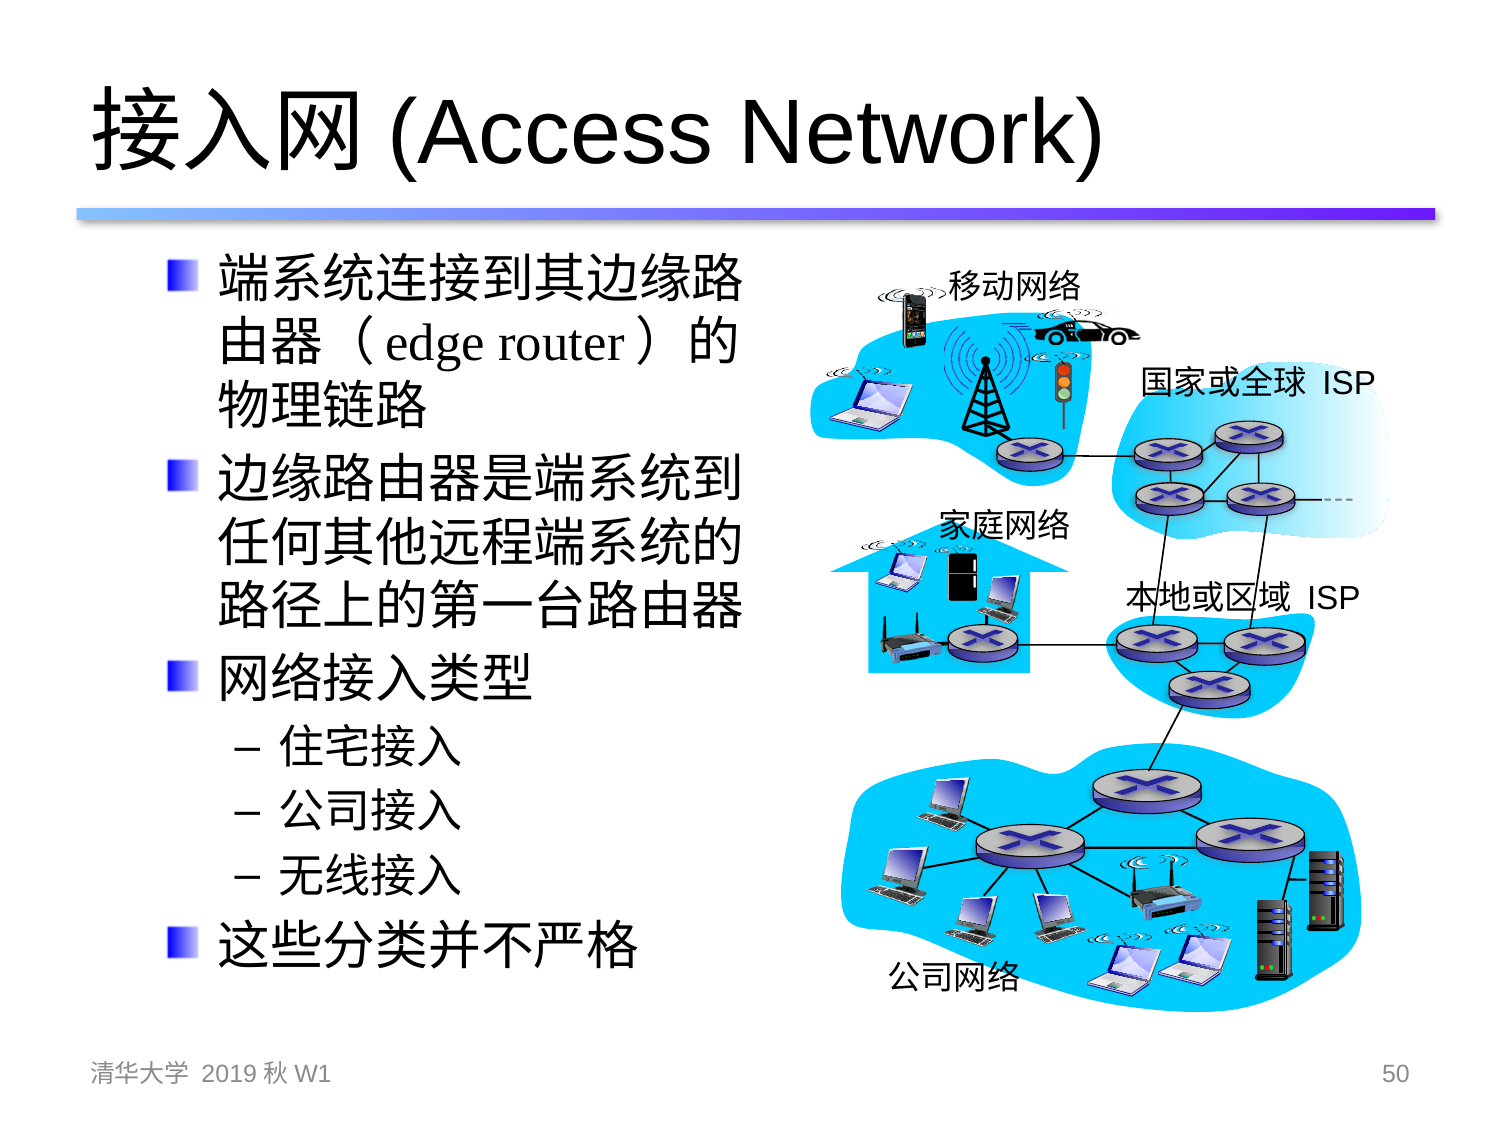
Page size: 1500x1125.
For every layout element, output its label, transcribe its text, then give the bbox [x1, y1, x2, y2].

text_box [808, 257, 1392, 1015]
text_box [243, 209, 247, 220]
title 接入网(Access Network) [75, 45, 1425, 209]
picture [165, 658, 203, 696]
text_box [418, 209, 422, 220]
picture [165, 257, 203, 296]
slide_number 清华大学 2019秋W1 [75, 1042, 425, 1103]
picture [165, 924, 203, 963]
list 端系统连接到其边缘路由器（edge router）的物理链路 边缘路由器是端系统到任何其他远程端系统的路径上的第一台路由器 网络接入类型 住宅接入 公司接入 无线接入 这些分类并不严格 [150, 237, 765, 1035]
slide_number 50 [1074, 1042, 1425, 1103]
picture [165, 457, 203, 496]
